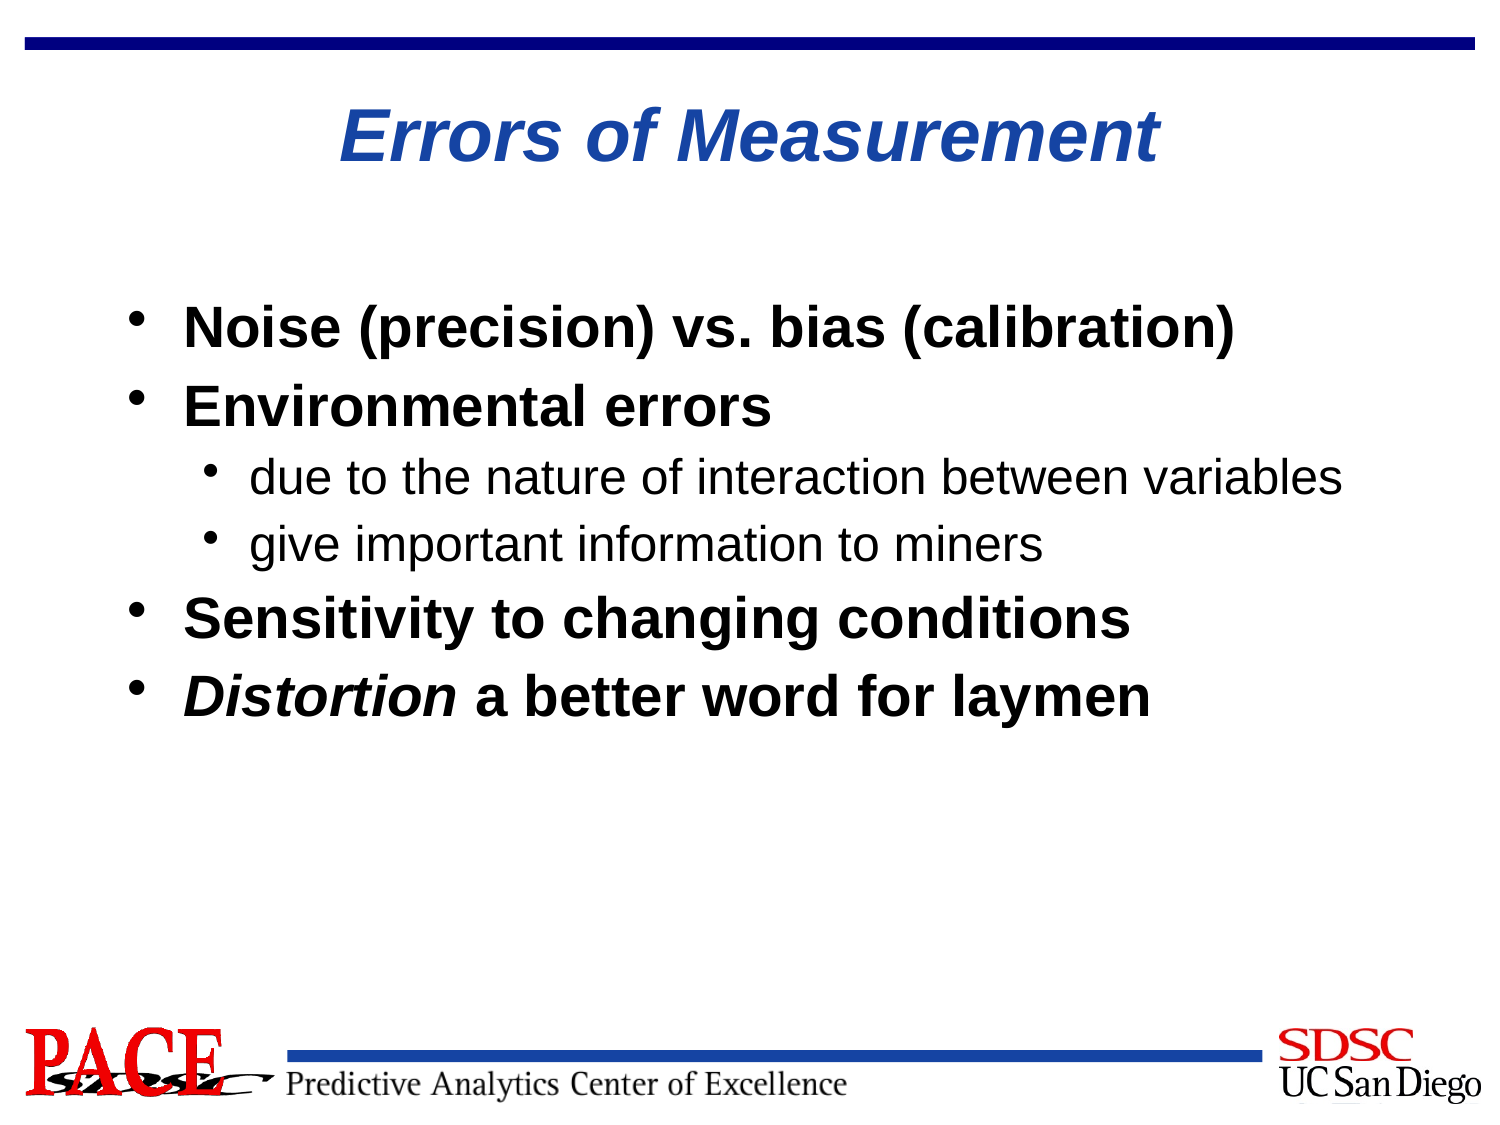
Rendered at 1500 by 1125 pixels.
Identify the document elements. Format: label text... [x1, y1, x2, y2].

picture [1279, 1066, 1481, 1104]
list Noise (precision) vs. bias (calibration) Environmental errors due to the nature of interaction between variables give important information to miners Sensitivity to changing conditions Distortion a better word for laymen [112, 287, 1388, 1013]
picture [25, 1025, 276, 1101]
picture [286, 1064, 858, 1103]
title Errors of Measurement [24, 50, 1475, 221]
picture [1279, 1028, 1413, 1061]
